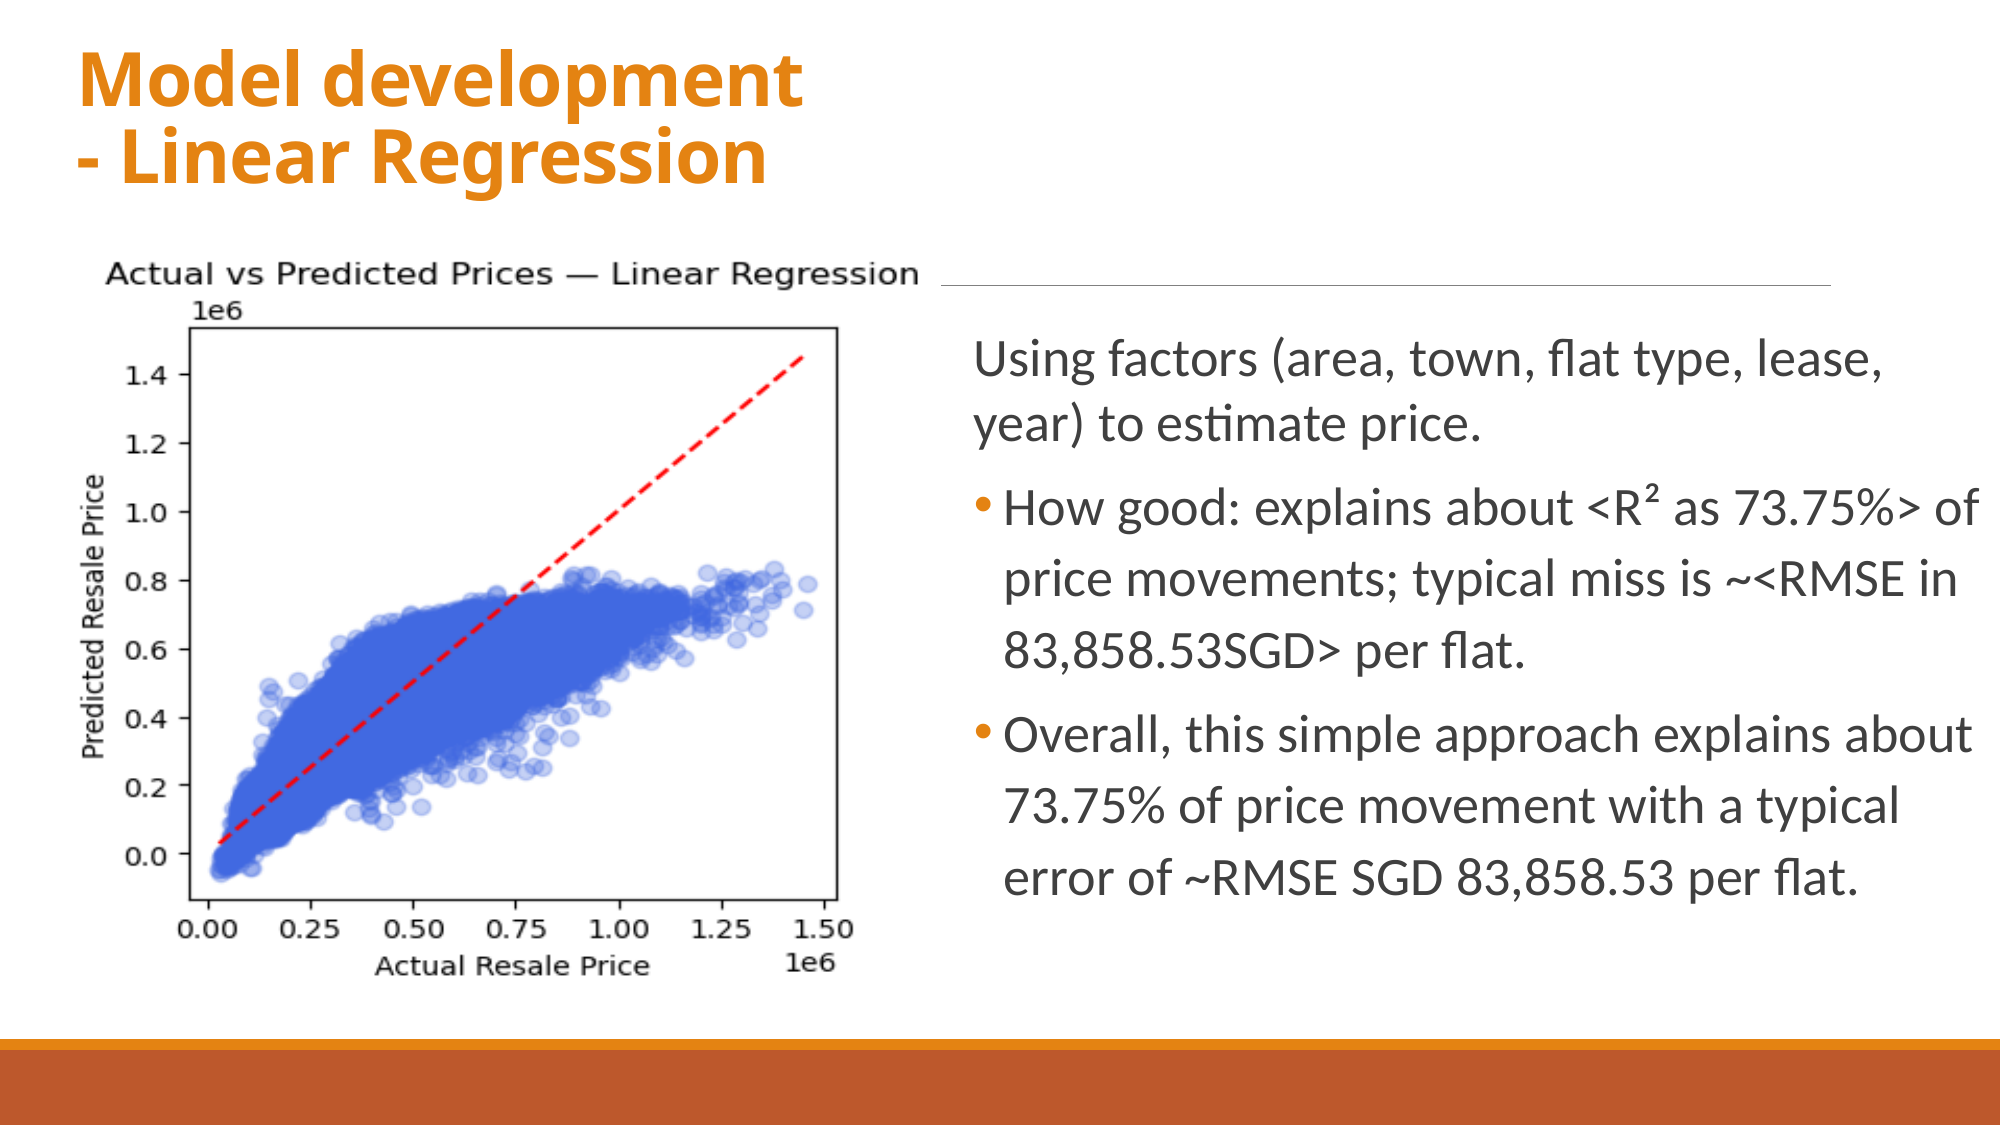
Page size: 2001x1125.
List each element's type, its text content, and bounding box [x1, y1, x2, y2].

picture [61, 243, 942, 999]
list Using factors (area, town, flat type, lease, year) to estimate price. How good: explains about <R² as 73.75%> of price movements; typical miss is ~<RMSE in 83,858.53SGD> per flat. Overall, this simple approach explains about 73.75% of price movement with a typical error of ~RMSE SGD 83,858.53 per flat. [940, 314, 1989, 1036]
text_box Model development - Linear Regression [61, 48, 1938, 206]
